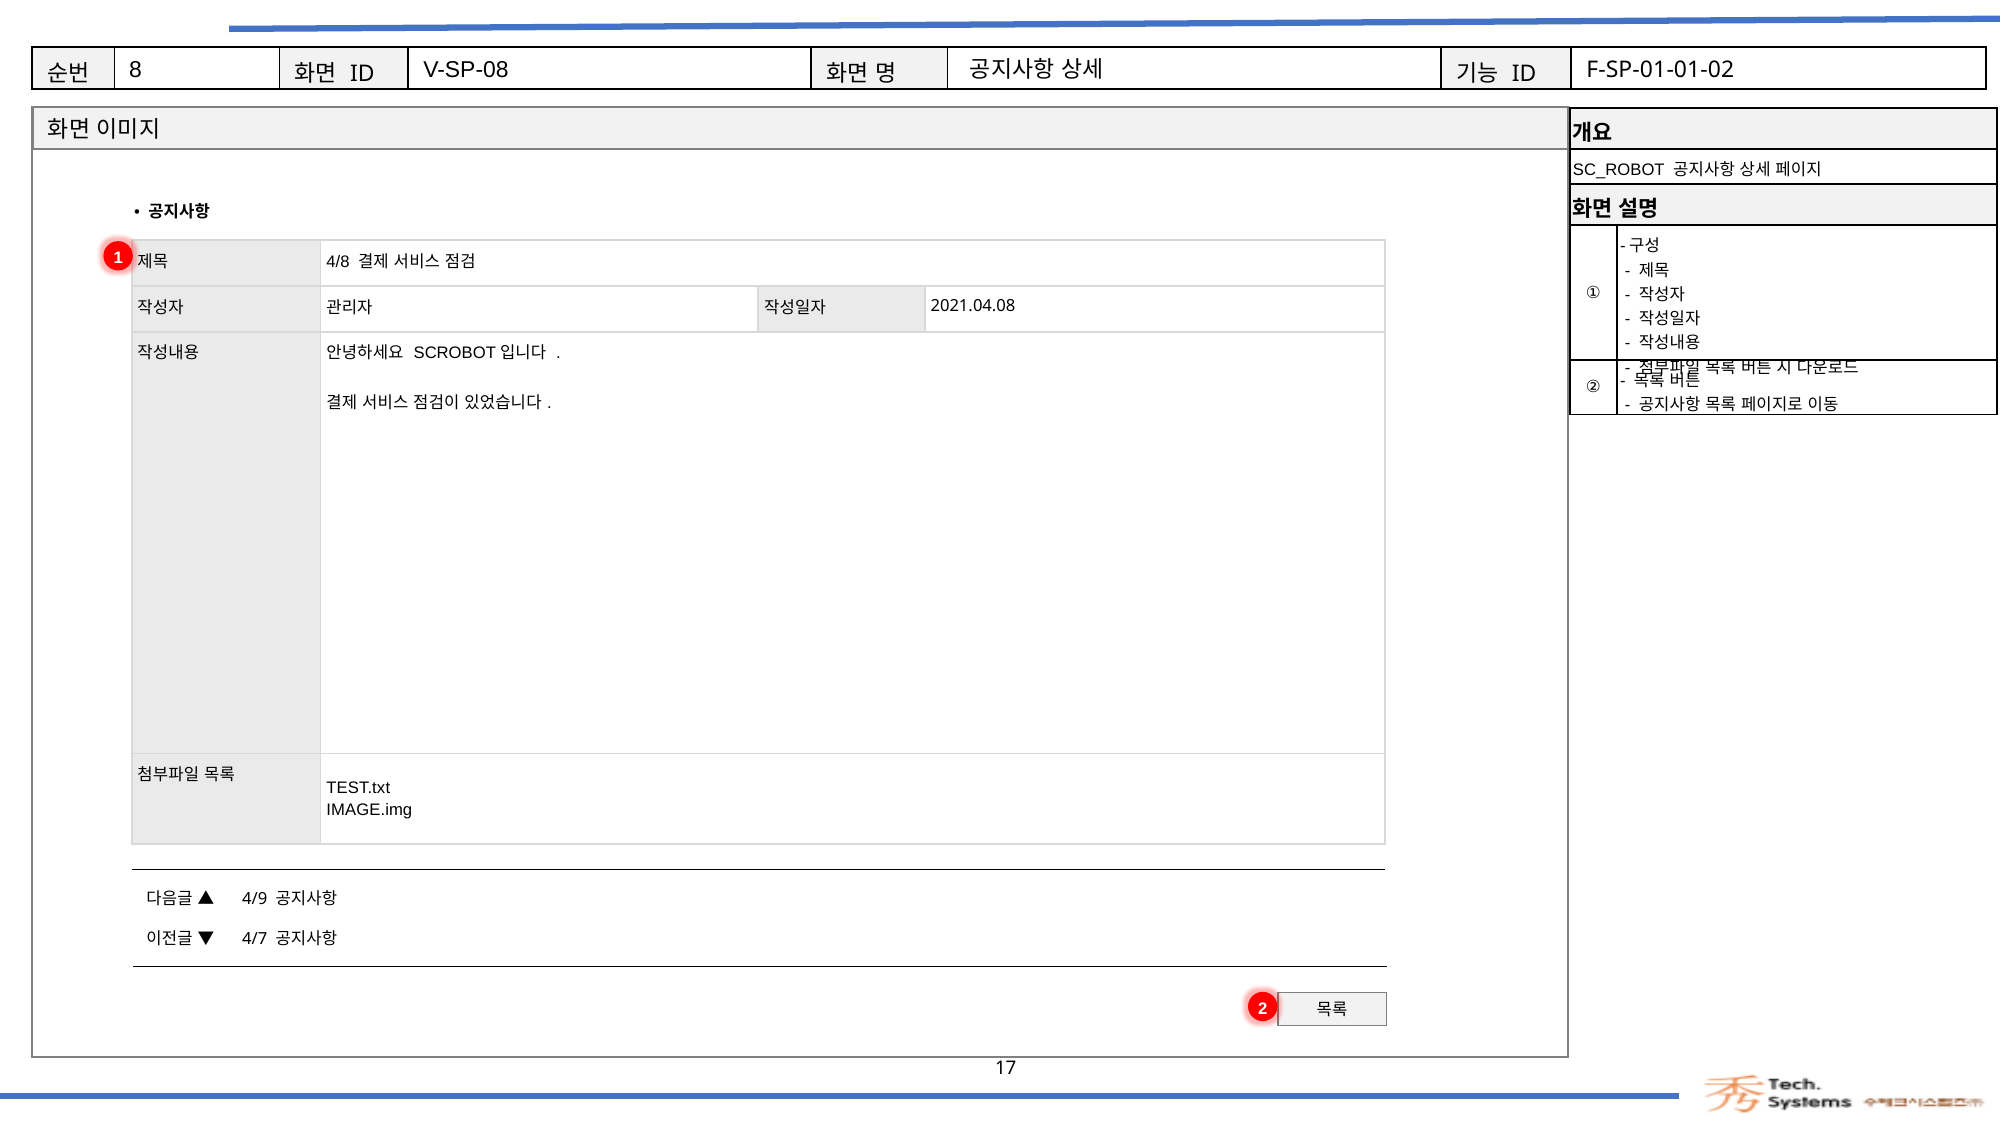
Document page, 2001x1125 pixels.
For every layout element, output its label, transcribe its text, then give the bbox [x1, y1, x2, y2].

table_header 제목 [133, 241, 320, 285]
table_cell 첨부파일 목록 [133, 754, 320, 843]
text_box 공지사항 [119, 193, 380, 229]
table_cell 안녕하세요 SCROBOT입니다 . 결제 서비스 점검이 있었습니다. [321, 333, 1384, 753]
text_box V-SP-08 [408, 47, 524, 90]
text_box F-SP-01-01-02 [1571, 47, 1756, 90]
table_cell 작성자 [133, 287, 320, 331]
table_cell 작성일자 [759, 287, 924, 331]
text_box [86, 239, 150, 275]
table_cell TEST.txt IMAGE.img [321, 754, 1384, 843]
table_cell 2021.04.08 [926, 287, 1384, 331]
text_box 8 [114, 47, 157, 90]
picture [1702, 1073, 1987, 1114]
table_header 4/8 결제 서비스 점검 [321, 241, 1384, 285]
table_cell 작성내용 [133, 333, 320, 753]
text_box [1230, 990, 1295, 1026]
table_cell -구성 - 제목 - 작성자 - 작성일자 - 작성내용 - 첨부파일 목록 버튼 시 다운로드 [1618, 226, 1996, 359]
table_cell 화면 설명 [1571, 185, 1996, 224]
text_box 다음글 ▲ 4/9 공지사항 이전글 ▼ 4/7 공지사항 [131, 880, 1328, 955]
table_cell ① [1571, 226, 1616, 359]
table_cell - 목록 버튼 - 공지사항 목록 페이지로 이동 [1618, 361, 1996, 414]
table_cell ② [1571, 361, 1616, 414]
table_cell SC_ROBOT 공지사항 상세 페이지 [1571, 150, 1996, 183]
table_cell 관리자 [321, 287, 757, 331]
text_box 공지사항 상세 [955, 47, 1120, 90]
table_header 개요 [1571, 109, 1996, 148]
text_box 목록 [1295, 992, 1387, 1026]
